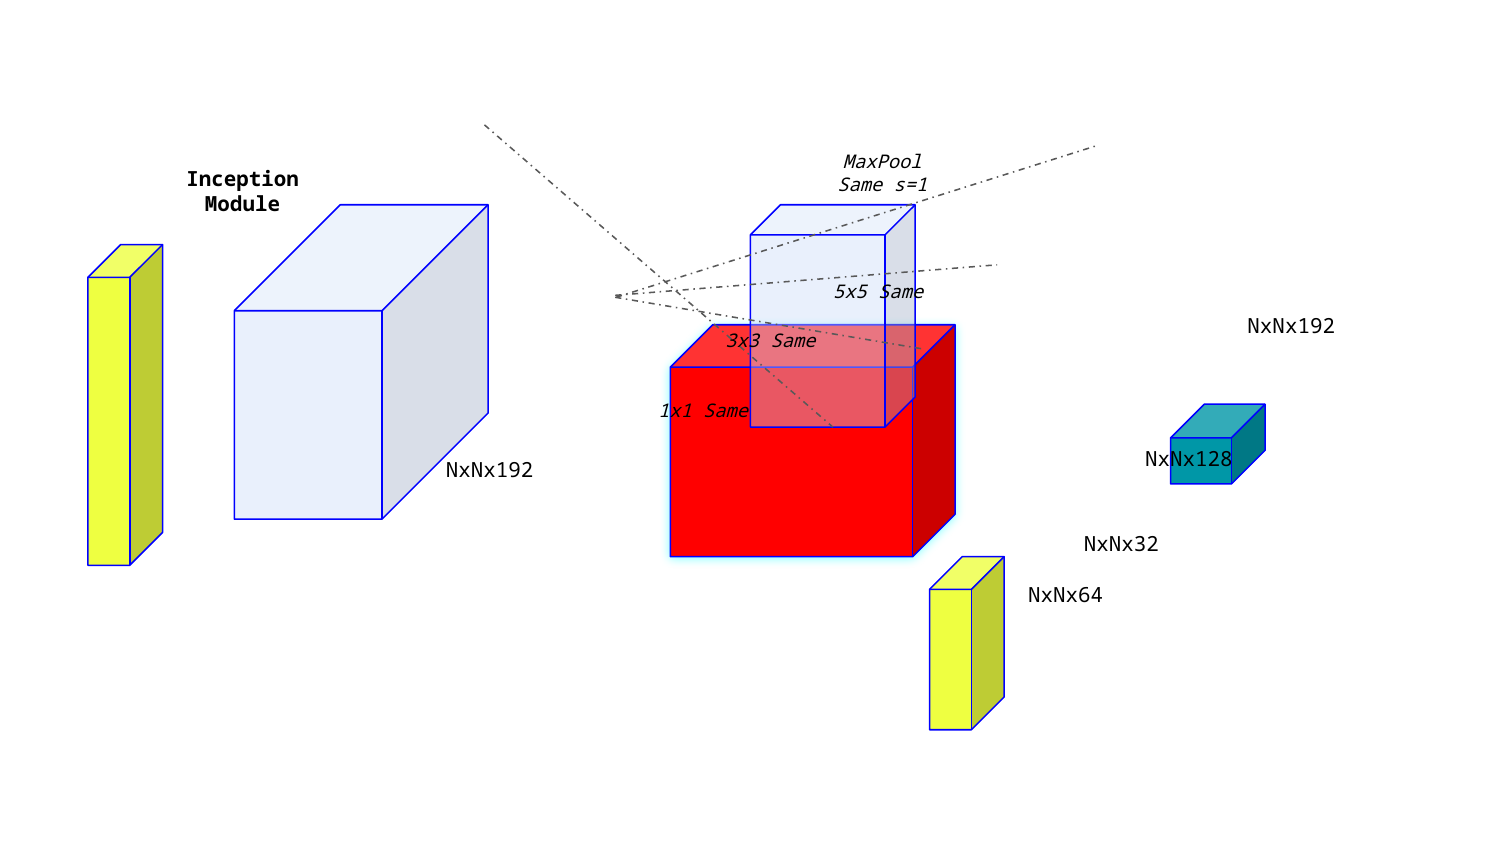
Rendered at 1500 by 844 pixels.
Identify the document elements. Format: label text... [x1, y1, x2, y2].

text_box Inception Module [178, 165, 229, 219]
text_box [87, 244, 163, 566]
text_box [234, 124, 1343, 730]
